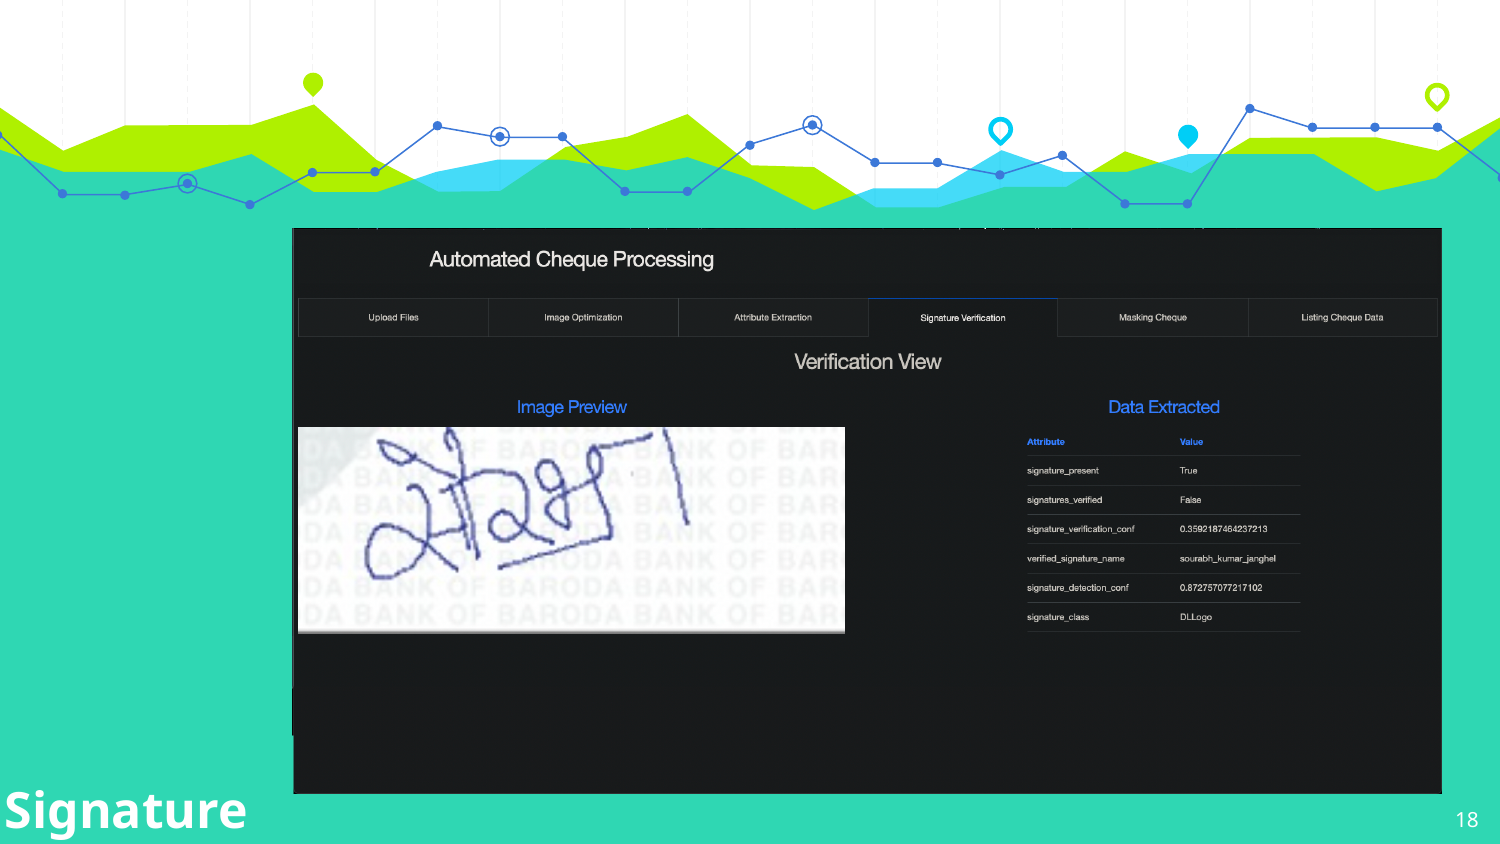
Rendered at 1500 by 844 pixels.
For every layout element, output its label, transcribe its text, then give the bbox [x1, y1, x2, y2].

slide_number 18 [1403, 791, 1494, 844]
picture [292, 228, 1442, 794]
list Signature [0, 706, 331, 844]
